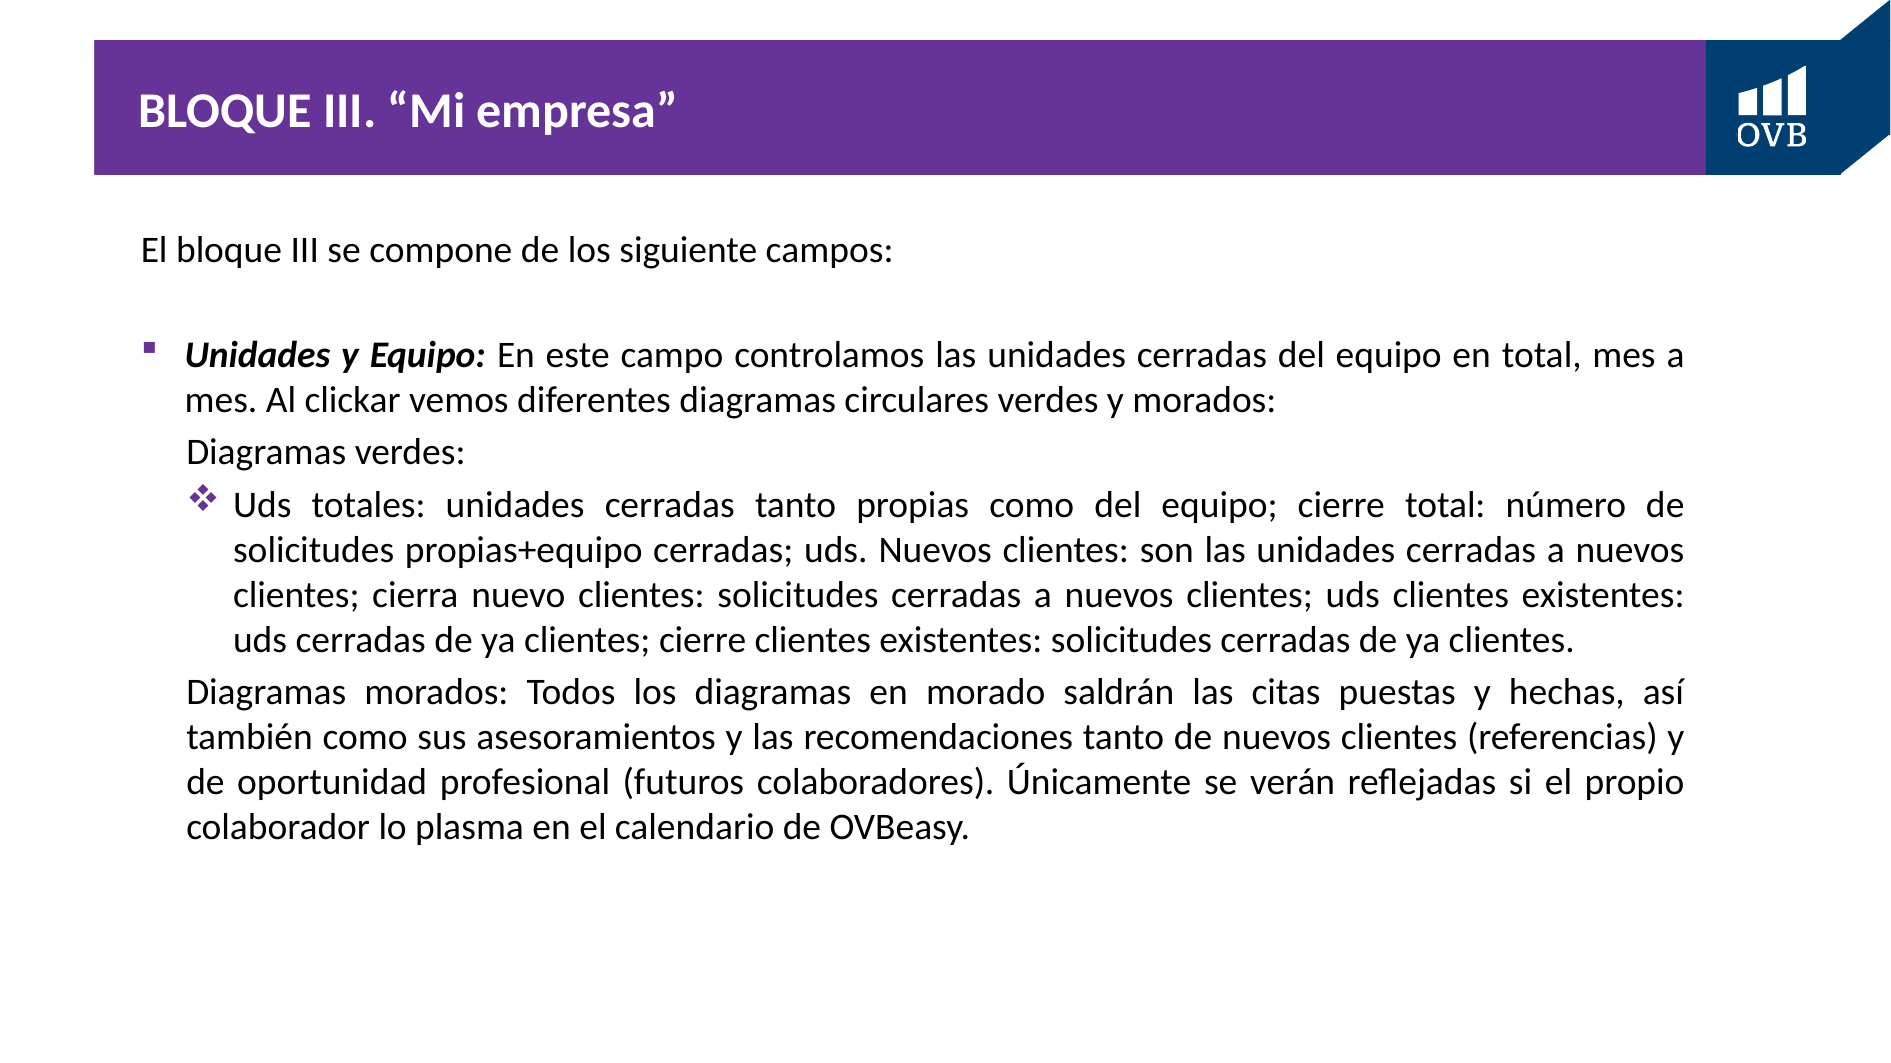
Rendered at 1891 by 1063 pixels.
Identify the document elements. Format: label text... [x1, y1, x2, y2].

list El bloque III se compone de los siguiente campos: Unidades y Equipo: En este campo controlamos las unidades cerradas del equipo en total, mes a mes. Al clickar vemos diferentes diagramas circulares verdes y morados: Diagramas verdes: Uds totales: unidades cerradas tanto propias como del equipo; cierre total: número de solicitudes propias+equipo cerradas; uds. Nuevos clientes: son las unidades cerradas a nuevos clientes; cierra nuevo clientes: solicitudes cerradas a nuevos clientes; uds clientes existentes: uds cerradas de ya clientes; cierre clientes existentes: solicitudes cerradas de ya clientes. Diagramas morados: Todos los diagramas en morado saldrán las citas puestas y hechas, así también como sus asesoramientos y las recomendaciones tanto de nuevos clientes (referencias) y de oportunidad profesional (futuros colaboradores). Únicamente se verán reflejadas si el propio colaborador lo plasma en el calendario de OVBeasy. [96, 218, 1701, 978]
title BLOQUE III. “Mi empresa” [94, 40, 1707, 175]
